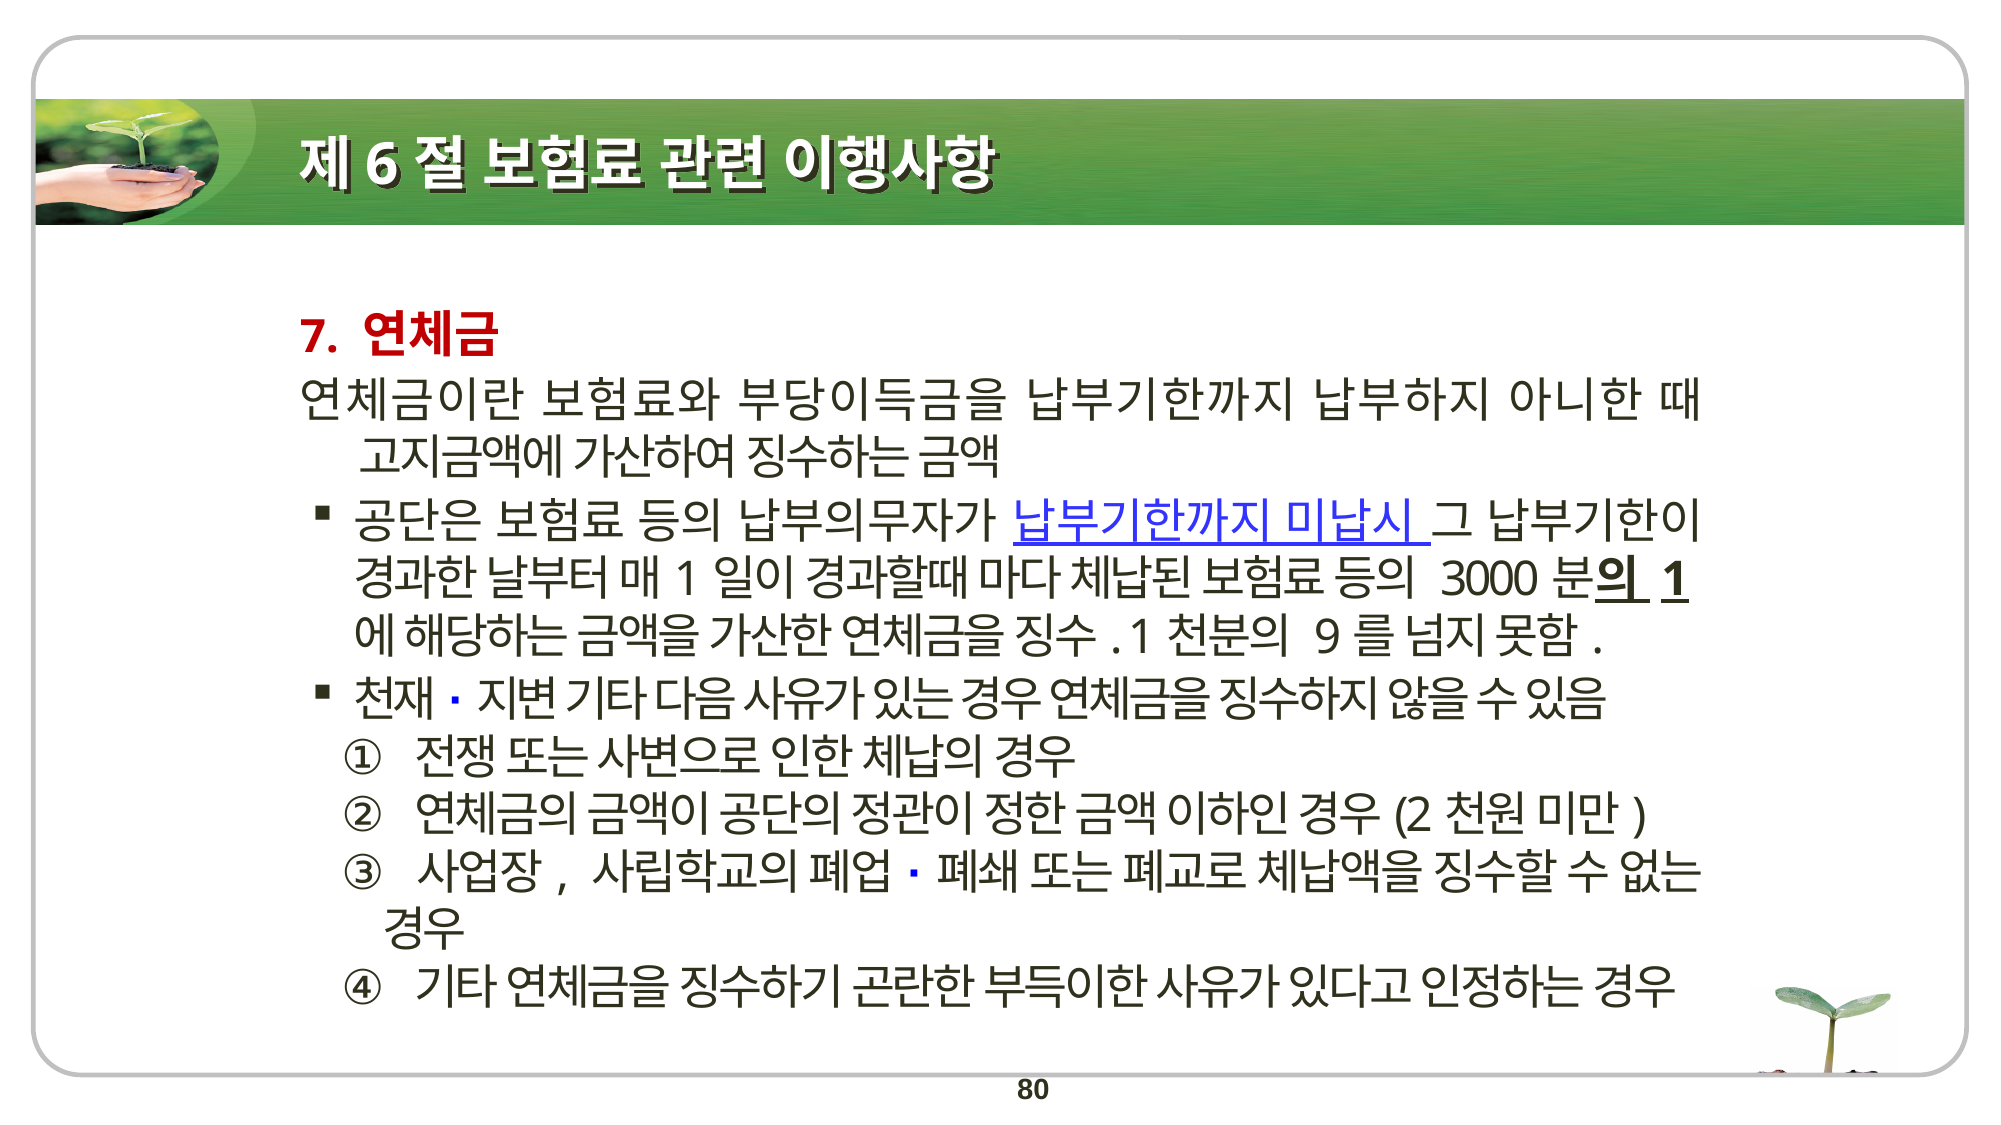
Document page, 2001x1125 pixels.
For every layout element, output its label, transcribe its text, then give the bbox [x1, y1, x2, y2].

picture [36, 99, 1964, 225]
text_box 7. 연체금 연체금이란 보험료와 부당이득금을 납부기한까지 납부하지 아니한 때 고지금액에 가산하여 징수하는 금액 공단은 보험료 등의 납부의무자가 납부기한까지 미납시 그 납부기한이 경과한 날부터 매1일이 경과할때 마다 체납된 보험료 등의 3000분의 1에 해당하는 금액을 가산한 연체금을 징수. 1천분의 9를 넘지 못함. 천재·지변 기타 다음 사유가 있는 경우 연체금을 징수하지 않을 수 있음 전쟁 또는 사변으로 인한 체납의 경우 연체금의 금액이 공단의 정관이 정한 금액 이하인 경우(2천원 미만) 사업장, 사립학교의 폐업·폐쇄 또는 폐교로 체납액을 징수할 수 없는 경우 기타 연체금을 징수하기 곤란한 부득이한 사유가 있다고 인정하는 경우 [285, 234, 1715, 1022]
picture [1749, 987, 1900, 1072]
slide_number 80 [799, 1062, 1267, 1103]
title 제6절 보험료 관련 이행사항 [283, 116, 1884, 205]
